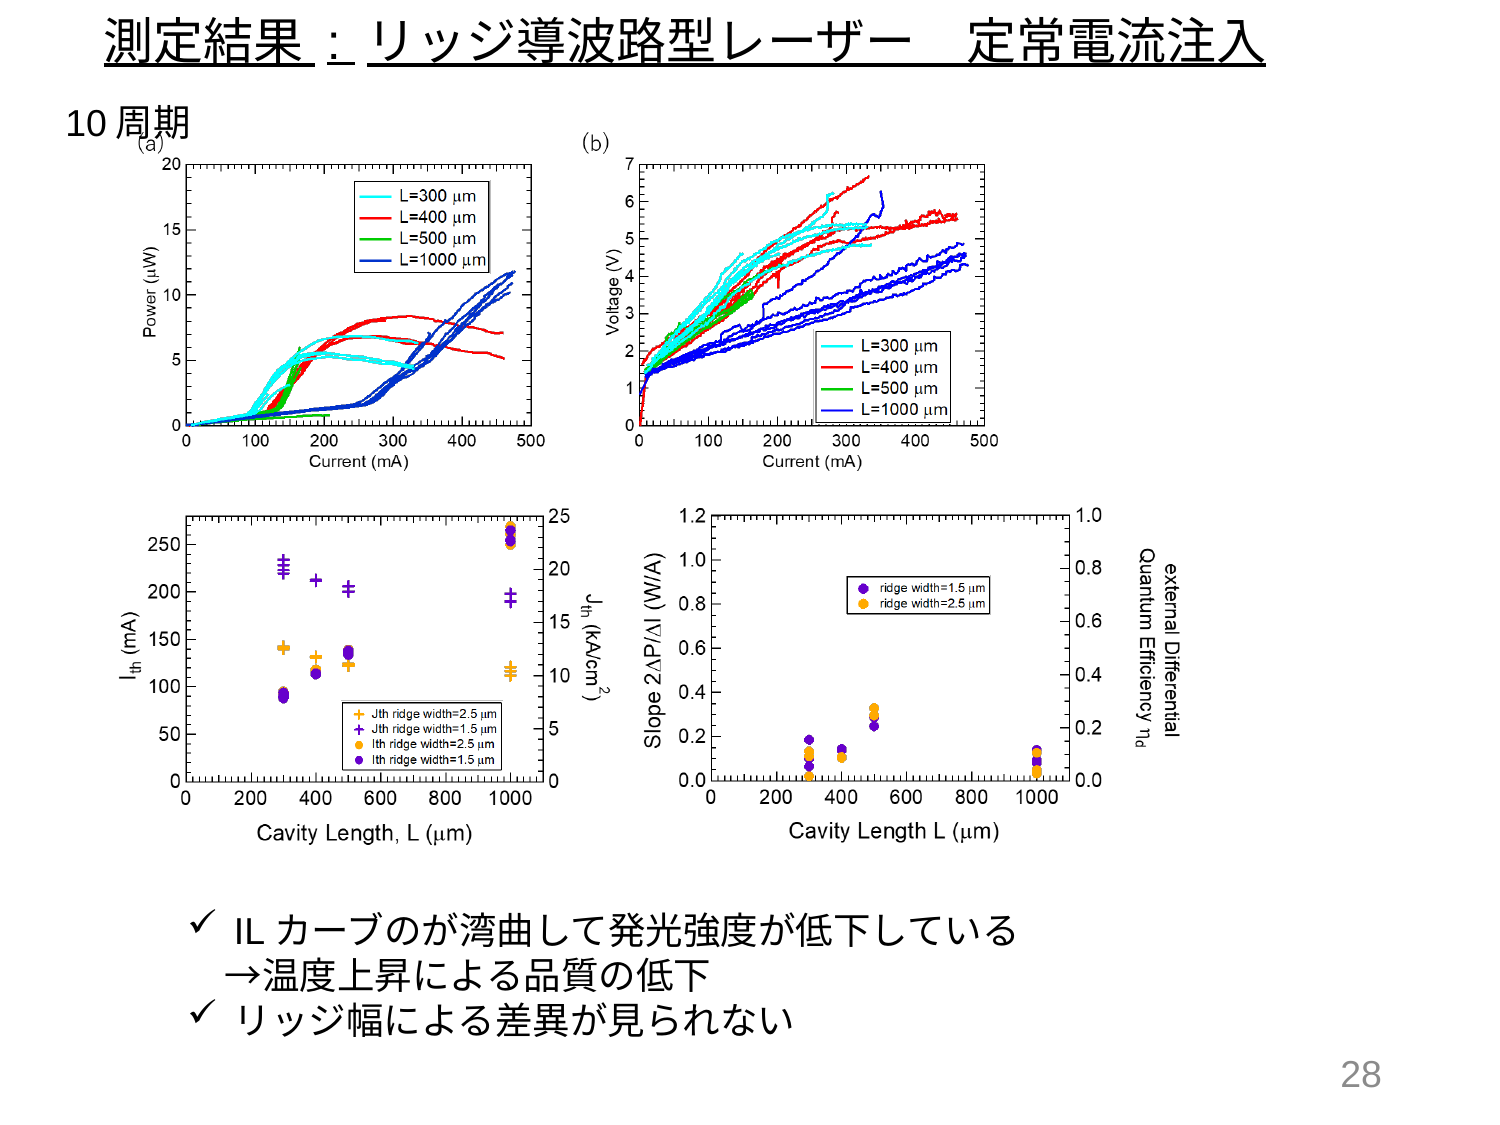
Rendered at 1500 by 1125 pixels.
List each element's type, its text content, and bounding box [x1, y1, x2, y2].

text_box 測定結果 : リッジ導波路型レーザー 定常電流注入 [88, 0, 1383, 153]
picture [88, 492, 1203, 856]
text_box ILカーブのが湾曲して発光強度が低下している →温度上昇による品質の低下 リッジ幅による差異が見られない [172, 854, 1328, 1050]
slide_number 27 [1059, 1042, 1397, 1103]
picture [117, 124, 1025, 484]
text_box 10周期 [50, 91, 88, 152]
